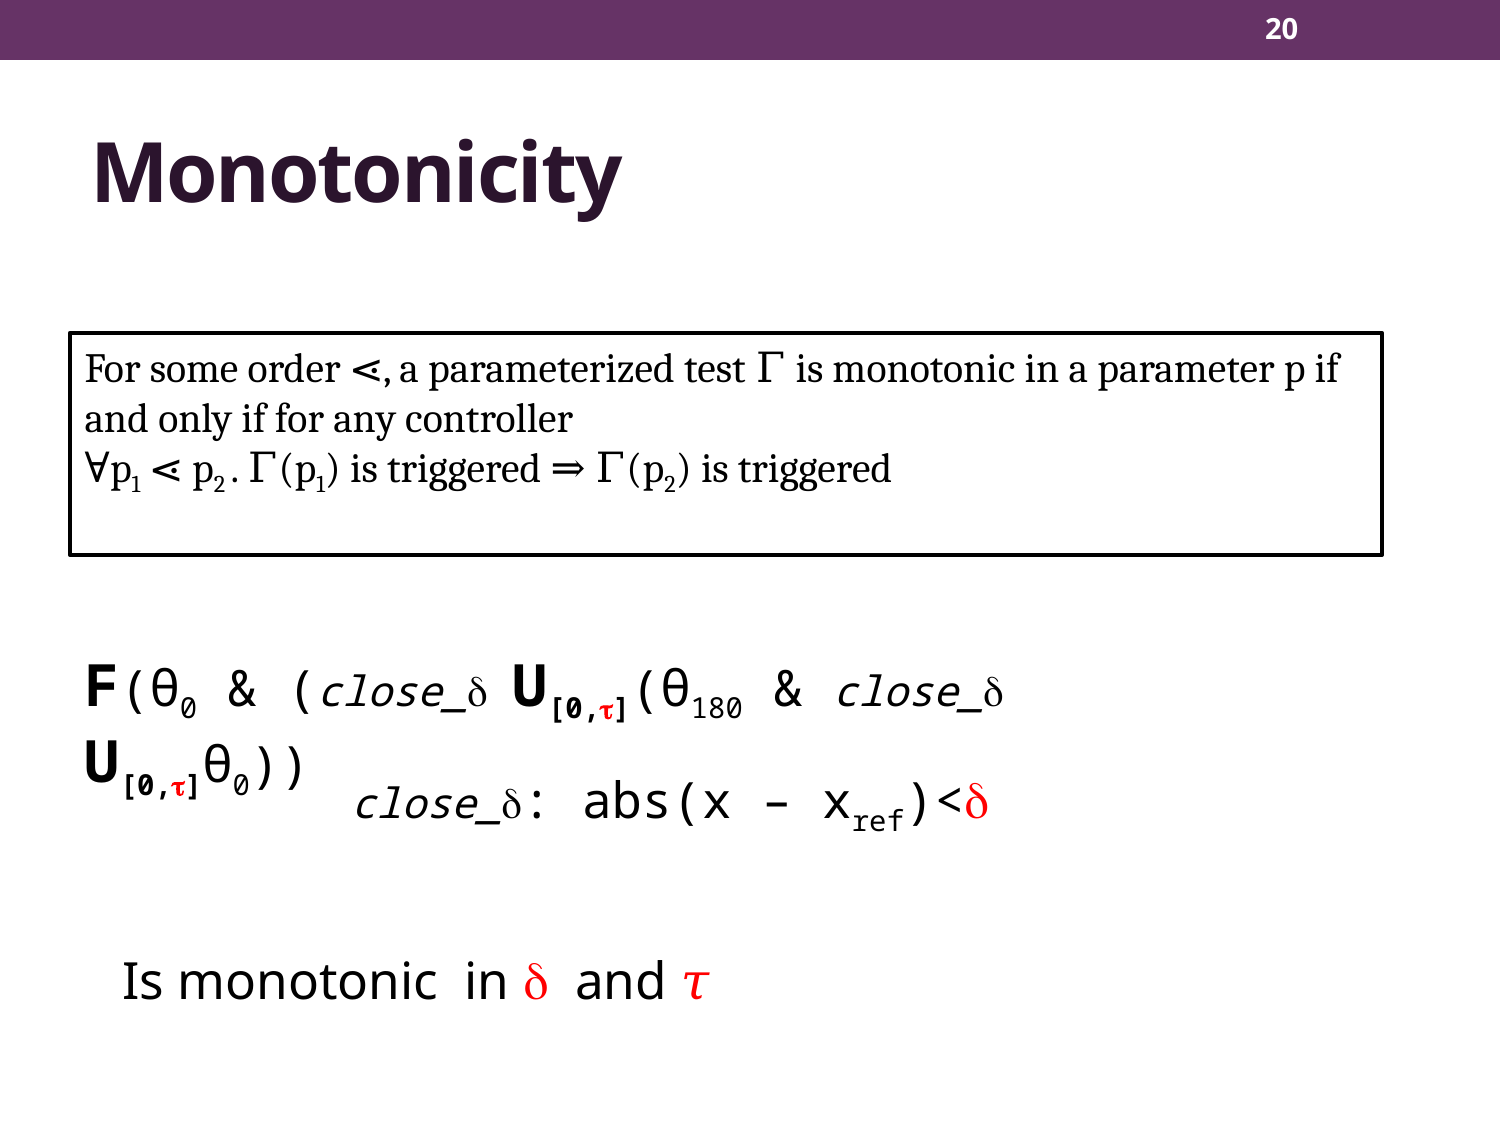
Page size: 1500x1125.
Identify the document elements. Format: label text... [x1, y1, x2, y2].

text_box close_d: abs(x – xref)<d [336, 761, 1004, 845]
text_box Is monotonic in d and 𝜏 [107, 940, 784, 1031]
text_box F(θ0 & (close_d U[0,t](θ180 & close_d U[0,t]θ0)) [69, 640, 1250, 809]
title Monotonicity [75, 87, 1425, 250]
slide_number 20 [1250, 3, 1425, 57]
text_box For some order ⋖, a parameterized test Γ is monotonic in a parameter p if and only if for any controller ∀p1 ⋖ p2 . Γ(p1) is triggered ⇒ Γ(p2) is triggered [68, 331, 1384, 557]
